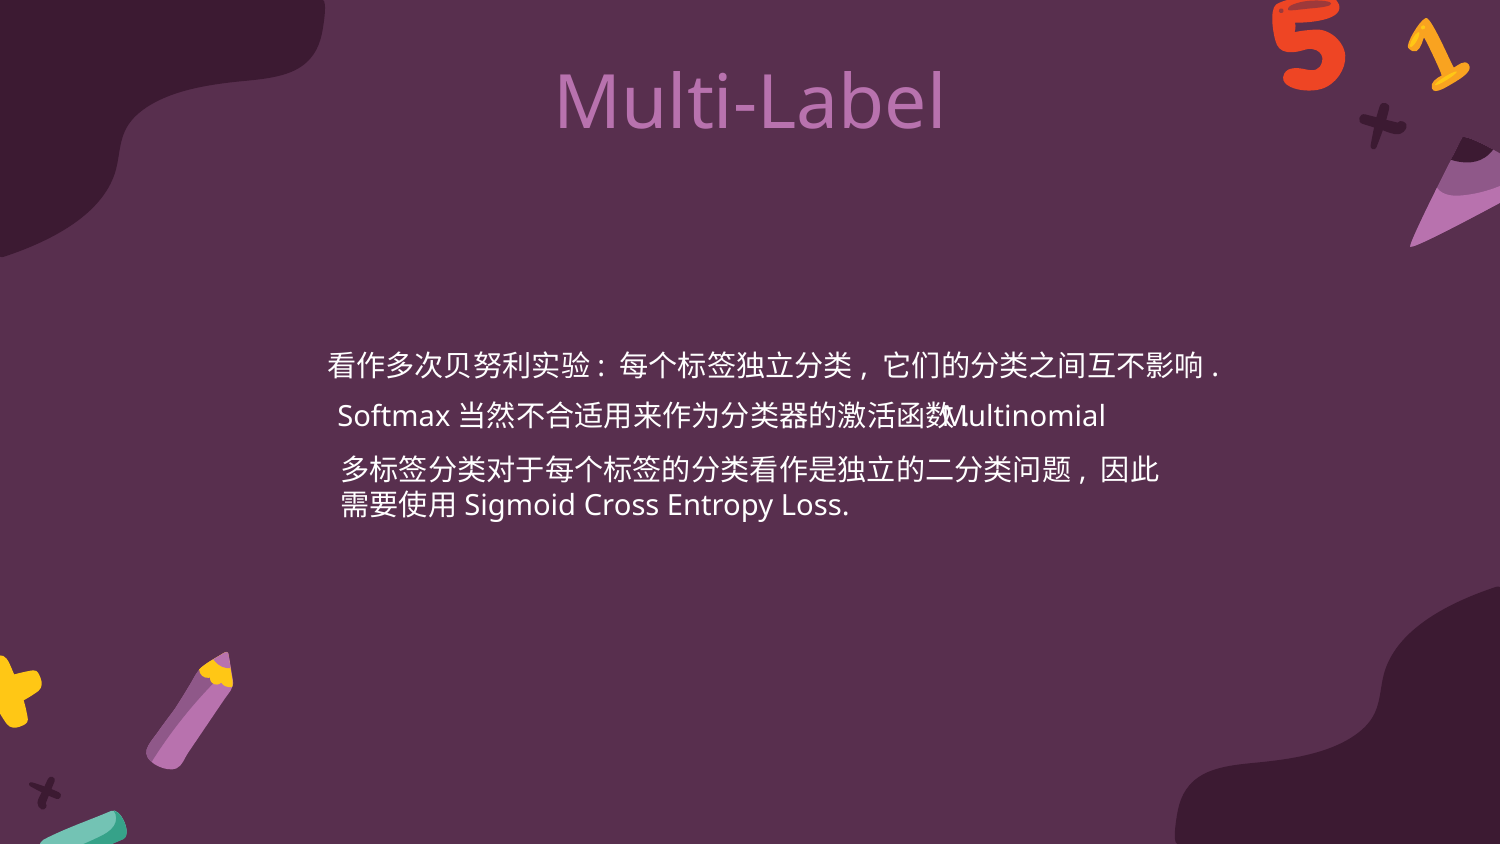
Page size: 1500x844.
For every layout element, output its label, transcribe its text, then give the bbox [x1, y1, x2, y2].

text_box Softmax当然不合适用来作为分类器的激活函数. [322, 390, 926, 440]
text_box 看作多次贝努利实验: 每个标签独立分类, 它们的分类之间互不影响. [312, 339, 1234, 390]
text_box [1239, 0, 1375, 108]
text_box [116, 639, 259, 785]
text_box Multinomial [926, 390, 1121, 440]
text_box [29, 776, 61, 810]
text_box [1359, 102, 1390, 150]
title Multi-Label [241, 51, 1259, 146]
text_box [1411, 16, 1463, 89]
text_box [1394, 116, 1500, 284]
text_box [35, 822, 132, 844]
text_box [0, 655, 42, 728]
text_box 多标签分类对于每个标签的分类看作是独立的二分类问题, 因此 需要使用Sigmoid Cross Entropy Loss. [325, 444, 1175, 529]
